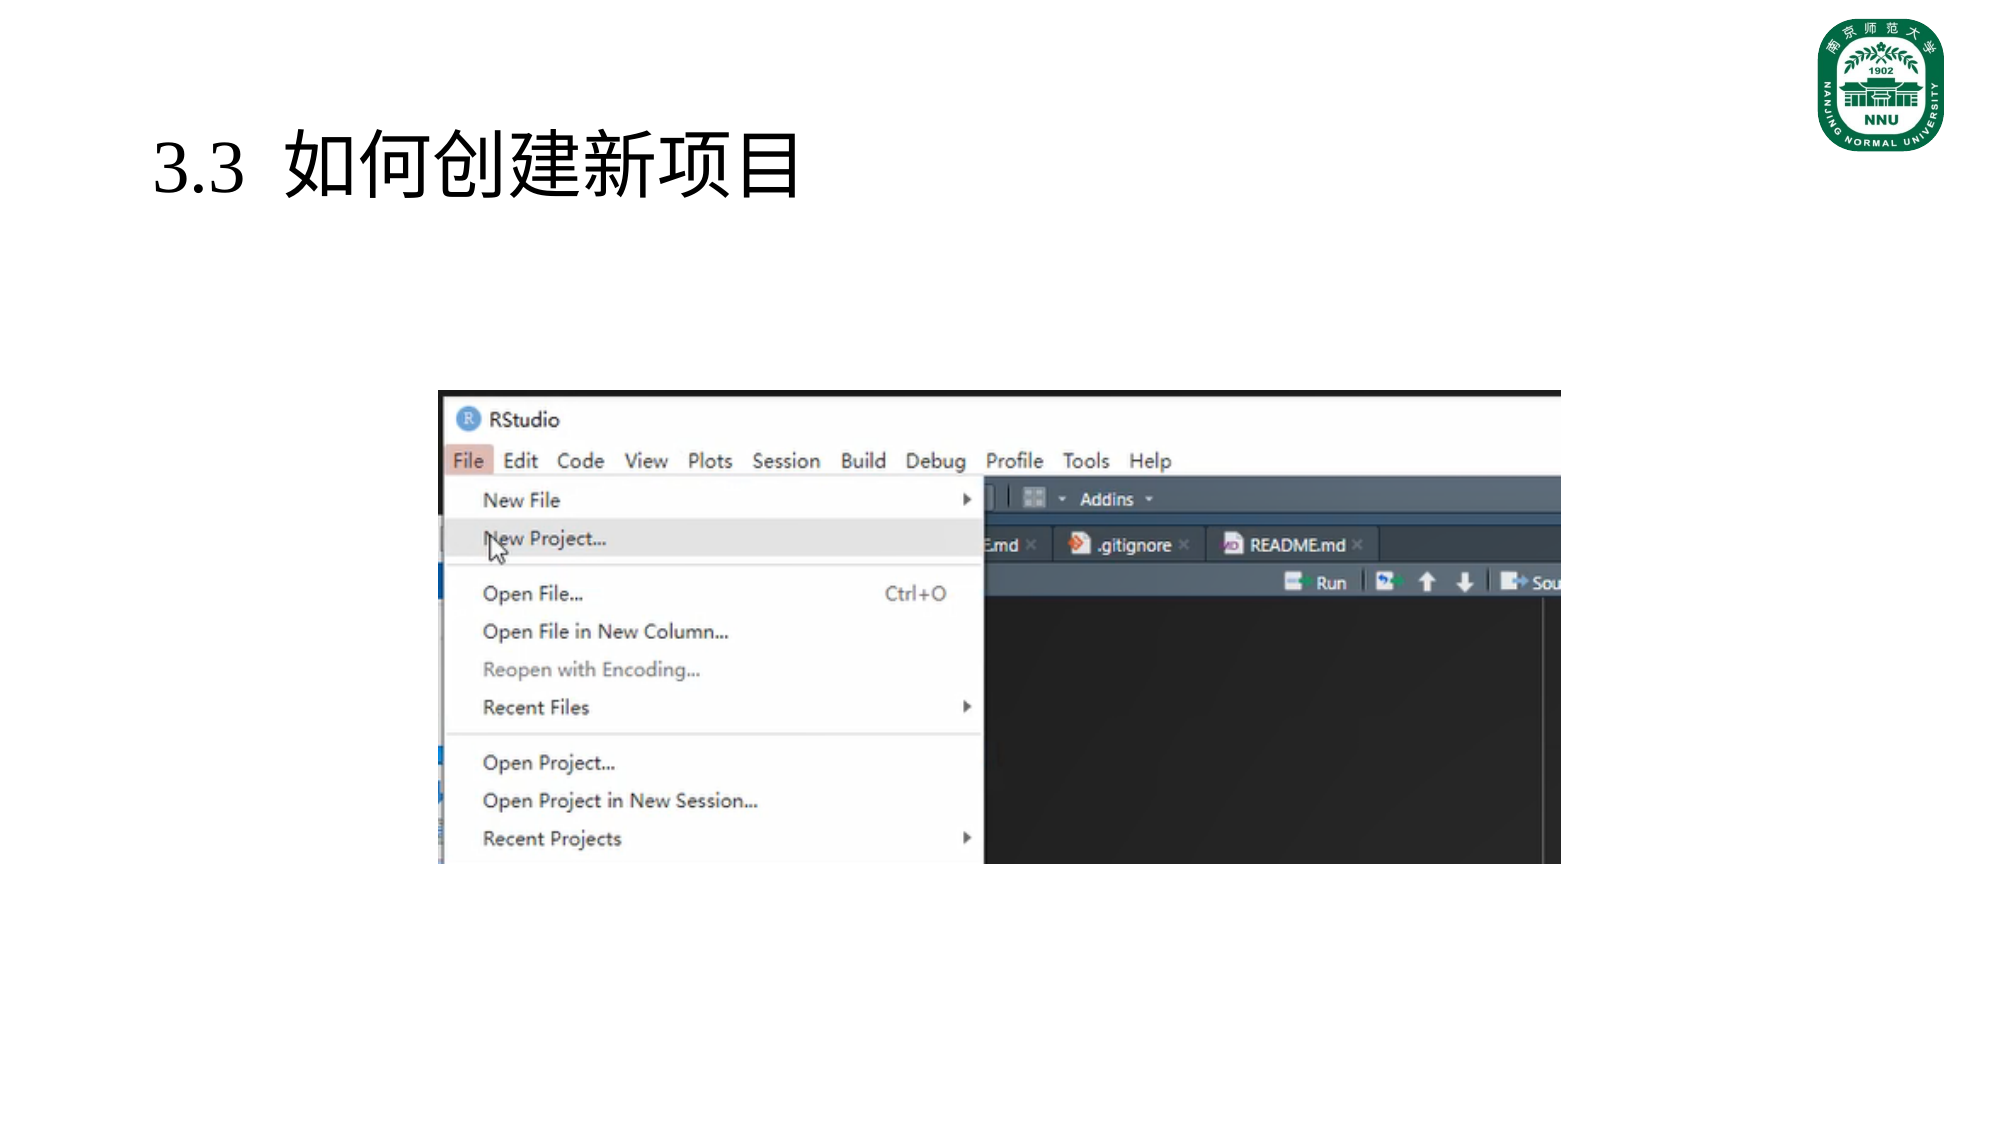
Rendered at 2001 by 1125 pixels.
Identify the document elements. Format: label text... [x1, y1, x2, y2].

picture [1817, 18, 1944, 152]
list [438, 390, 1561, 864]
title 3.3 如何创建新项目 [137, 59, 1863, 278]
